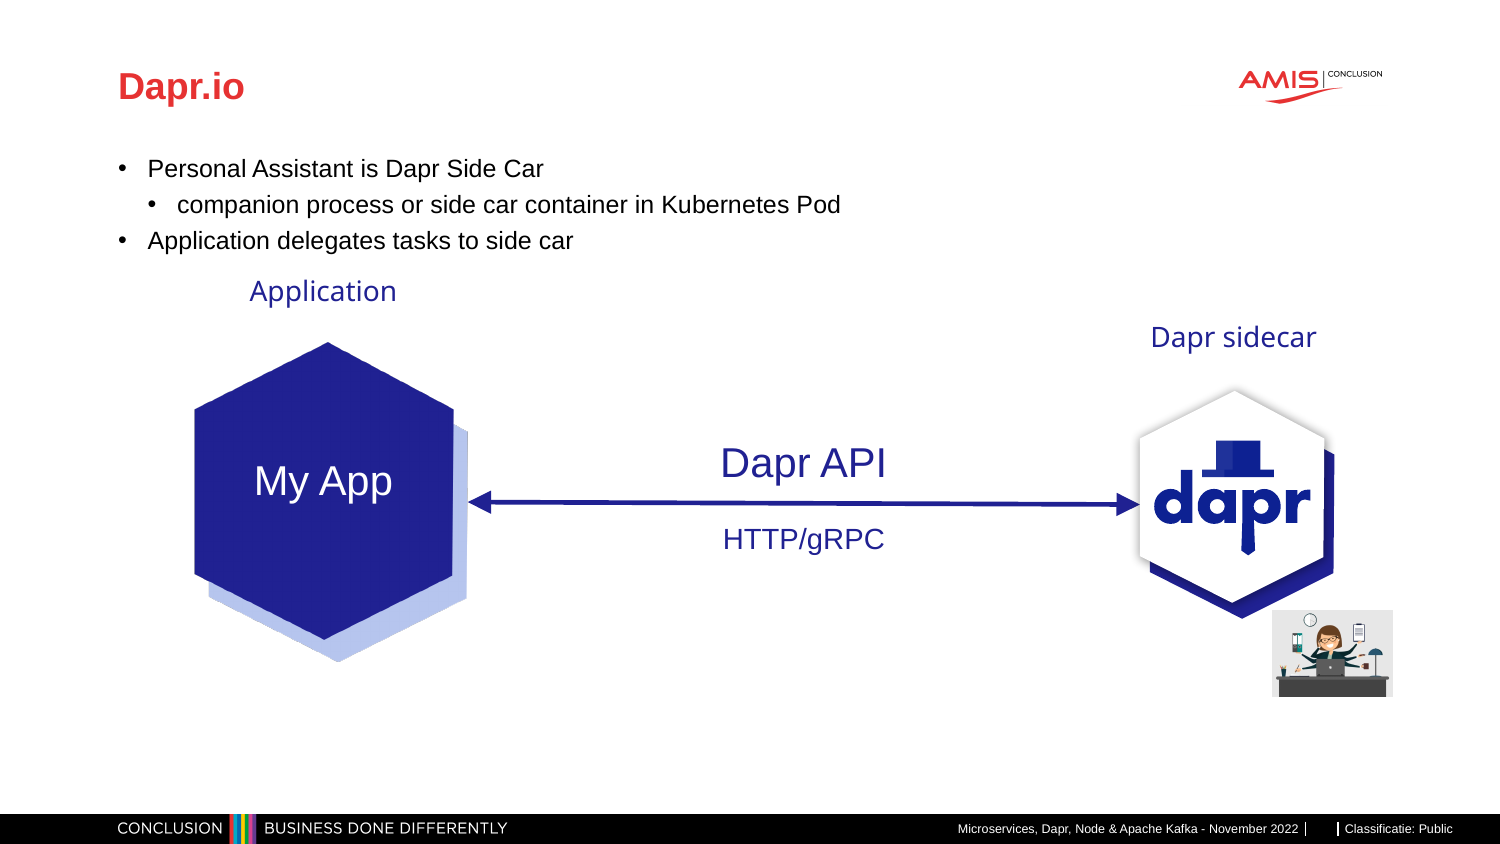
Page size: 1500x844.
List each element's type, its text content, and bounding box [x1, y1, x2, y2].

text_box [1139, 390, 1335, 619]
picture [1205, 59, 1388, 106]
text_box Dapr sidecar [1028, 311, 1440, 361]
text_box Application [118, 265, 529, 315]
text_box Dapr API [720, 436, 888, 487]
picture [0, 814, 236, 844]
picture [239, 814, 1500, 844]
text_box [194, 342, 468, 662]
list Personal Assistant is Dapr Side Car companion process or side car container in Kubernetes Pod Application delegates tasks to side car [118, 147, 1205, 768]
text_box HTTP/gRPC [722, 520, 885, 556]
title Dapr.io [118, 47, 1205, 130]
picture [1272, 610, 1393, 697]
footer Microservices, Dapr, Node & Apache Kafka - November 2022 [814, 820, 1299, 839]
